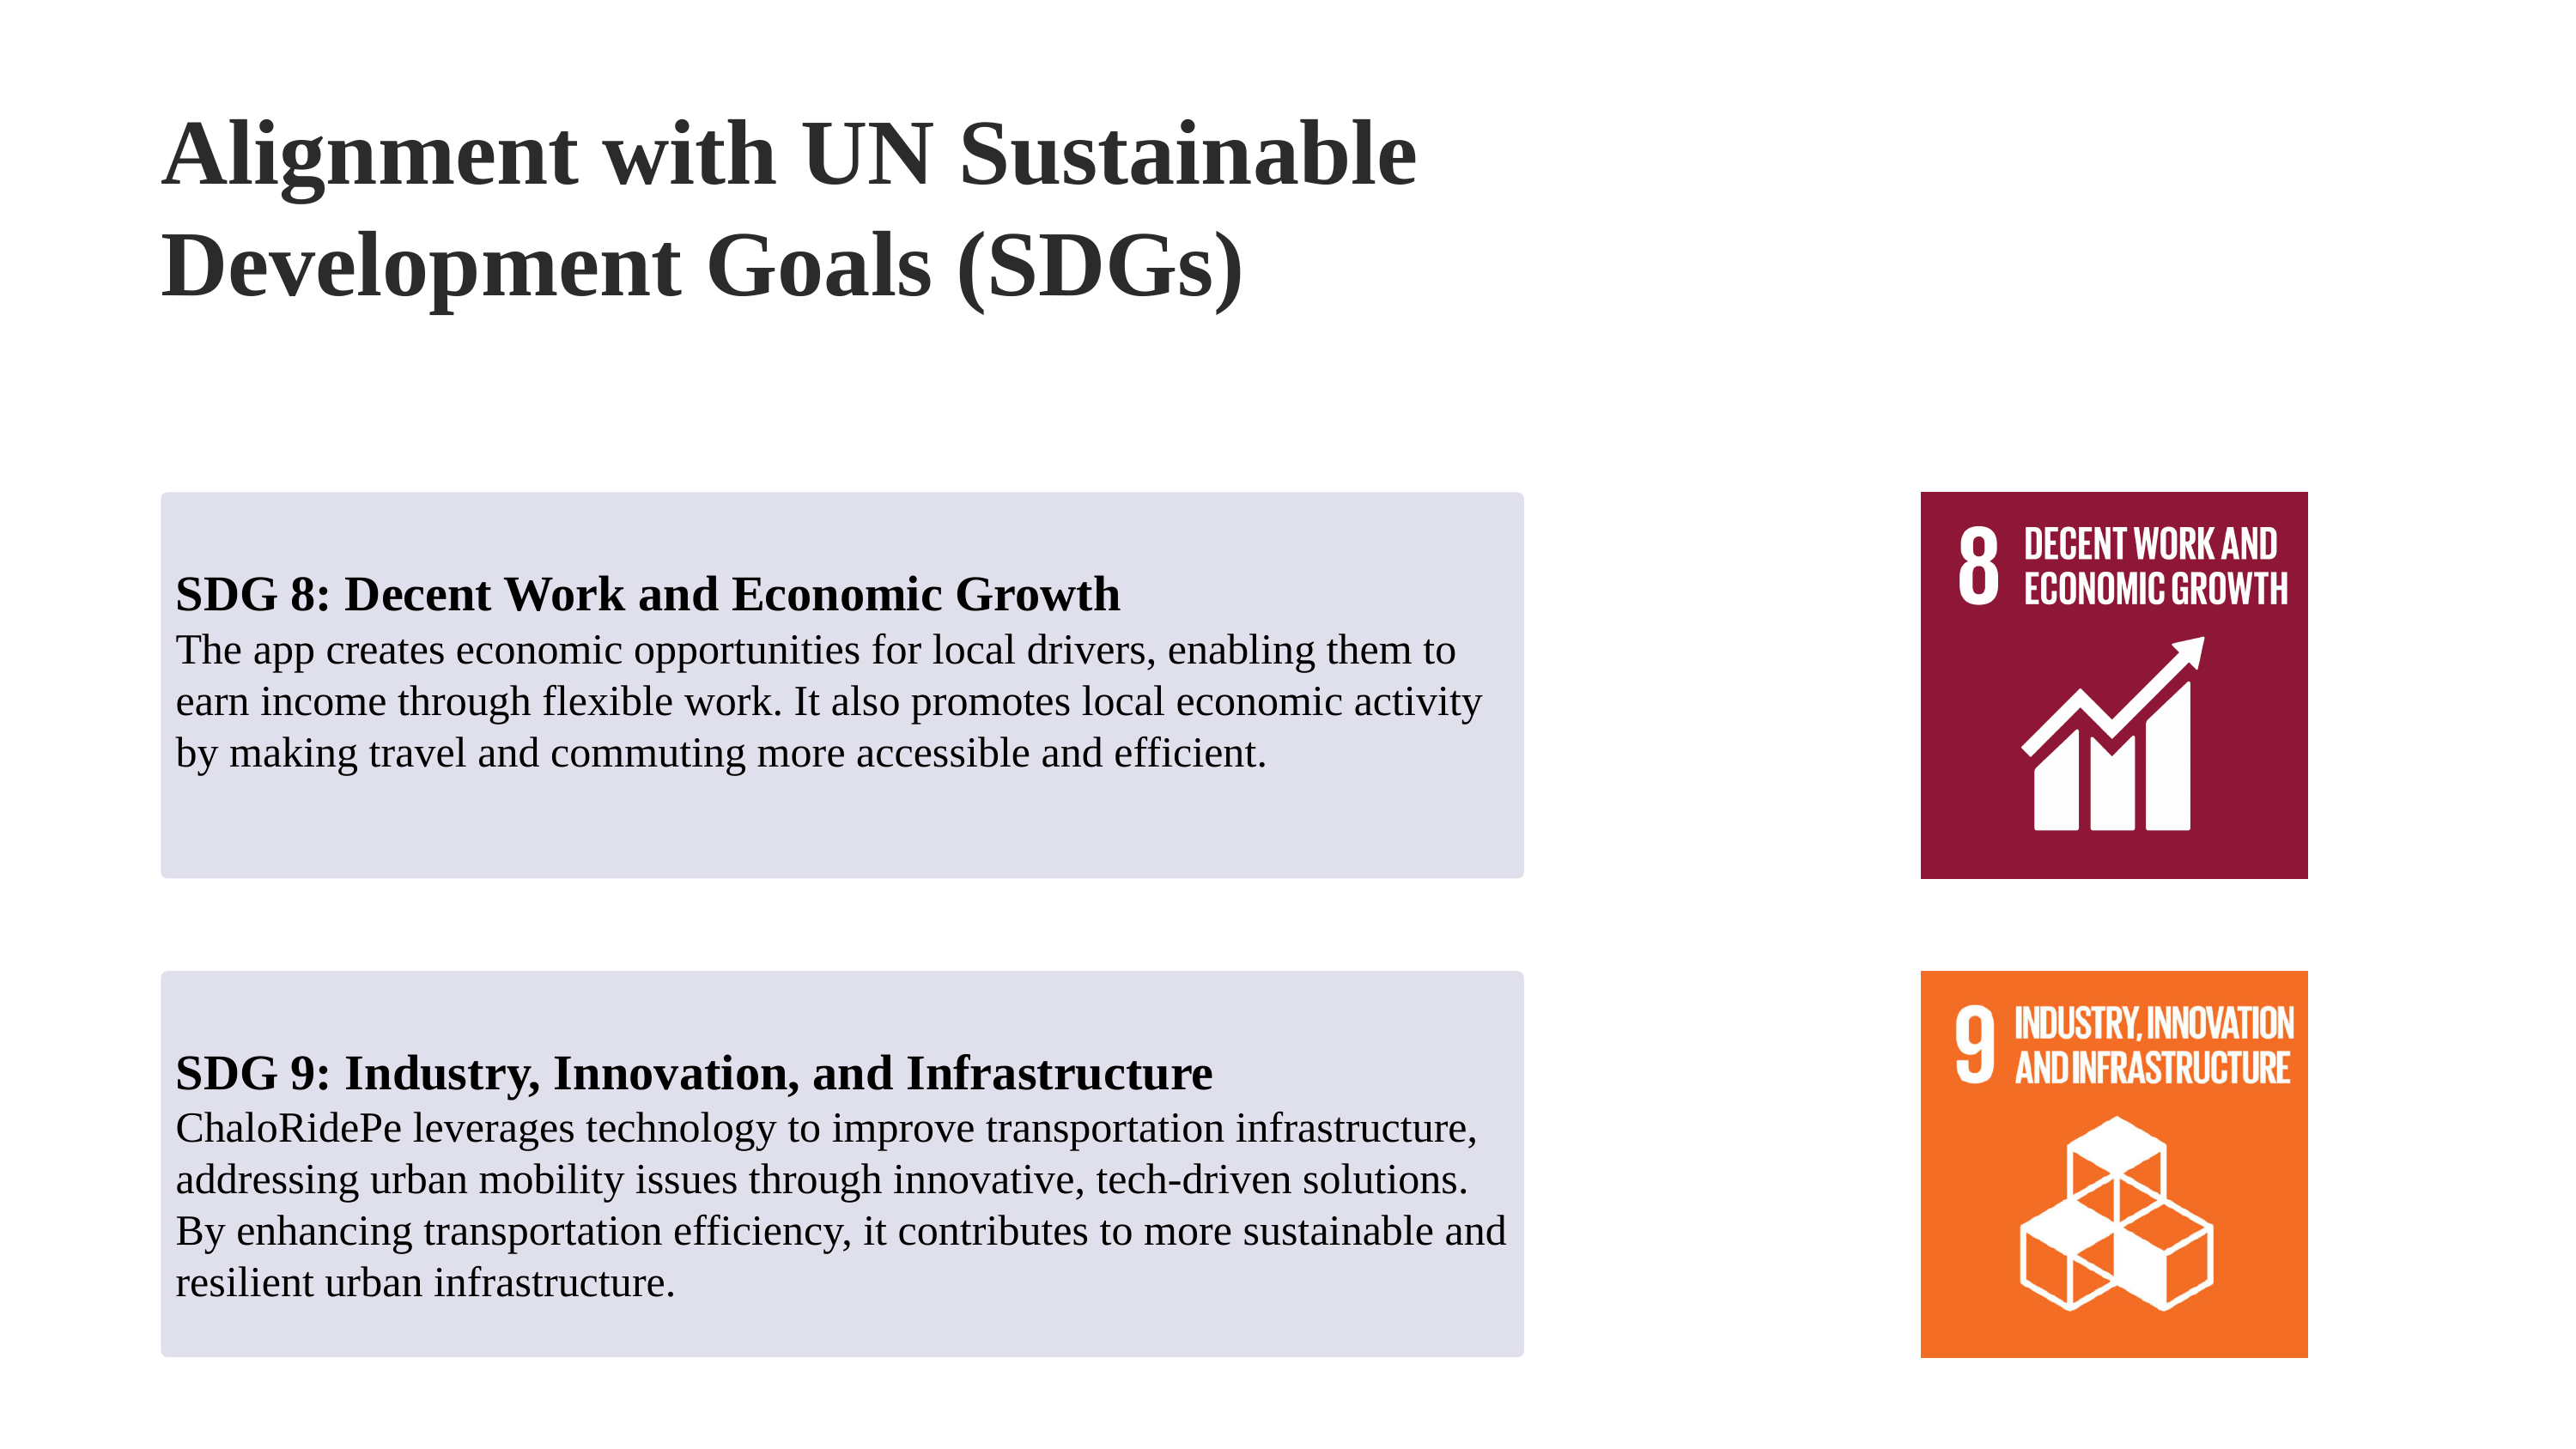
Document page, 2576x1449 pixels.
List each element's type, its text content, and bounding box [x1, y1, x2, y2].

picture [1921, 492, 2308, 879]
picture [1921, 970, 2308, 1358]
text_box SDG 8: Decent Work and Economic Growth The app creates economic opportunities for local drivers, enabling them to earn income through flexible work. It also promotes local economic activity by making travel and commuting more accessible and efficient. [161, 492, 1524, 879]
text_box SDG 9: Industry, Innovation, and Infrastructure ChaloRidePe leverages technology to improve transportation infrastructure, addressing urban mobility issues through innovative, tech-driven solutions. By enhancing transportation efficiency, it contributes to more sustainable and resilient urban infrastructure. [161, 971, 1524, 1358]
text_box Alignment with UN Sustainable Development Goals (SDGs) [161, 91, 1712, 315]
